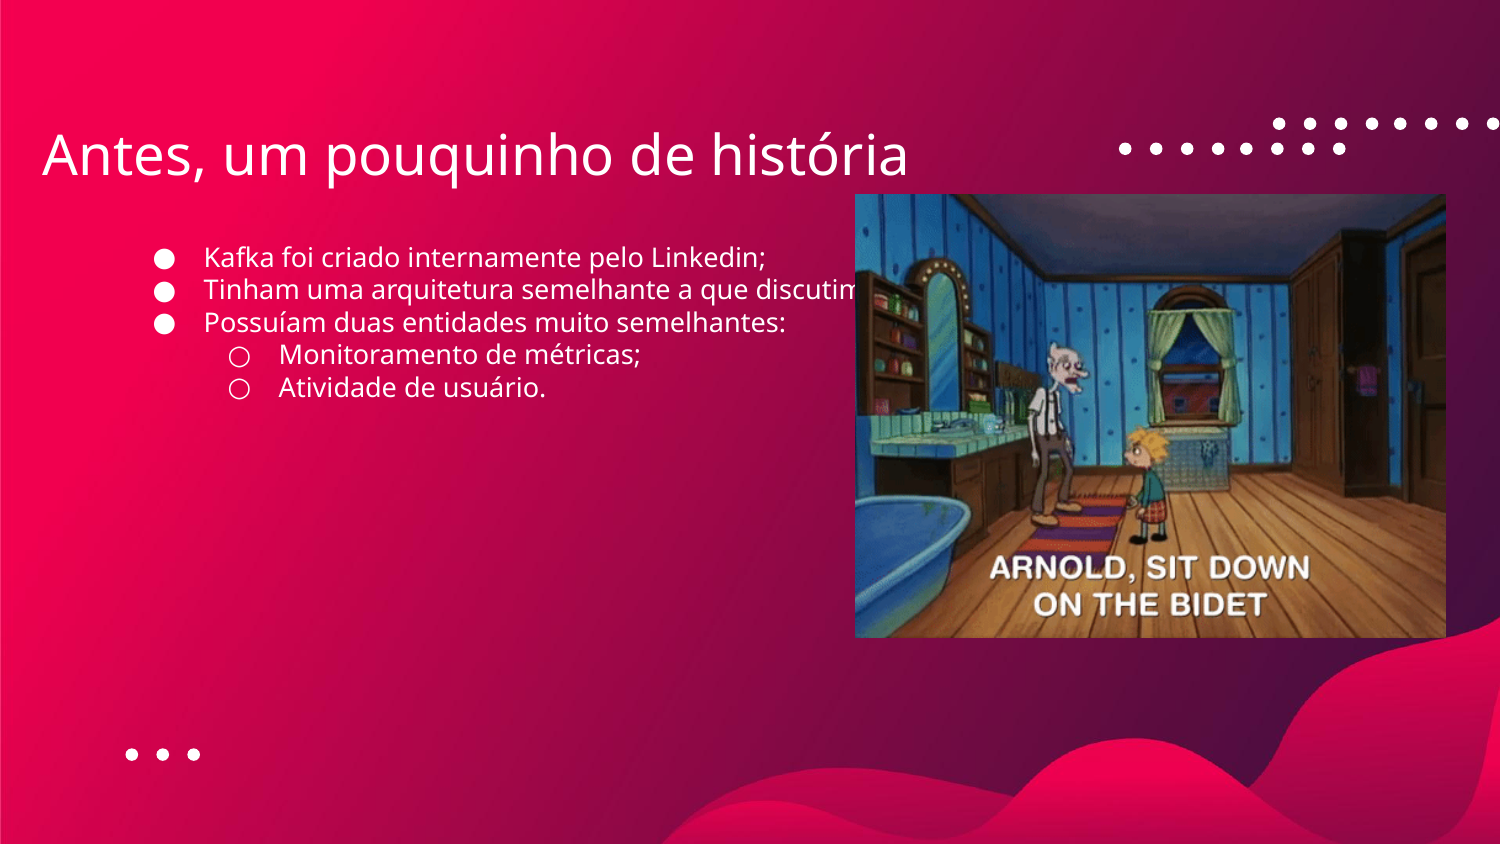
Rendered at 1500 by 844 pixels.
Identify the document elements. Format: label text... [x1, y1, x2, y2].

text_box [1332, 142, 1346, 156]
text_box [125, 748, 201, 762]
text_box [1240, 142, 1253, 156]
text_box [1365, 117, 1379, 130]
text_box [1334, 117, 1348, 130]
title Antes, um pouquinho de história [27, 117, 1240, 222]
text_box [1272, 117, 1286, 130]
picture [0, 0, 1500, 844]
text_box [1180, 142, 1194, 156]
text_box [1301, 142, 1315, 156]
text_box [1424, 117, 1438, 130]
text_box [1149, 142, 1163, 156]
text_box [1303, 117, 1317, 130]
text_box [1271, 142, 1284, 156]
text_box [1393, 117, 1407, 130]
text_box [1118, 142, 1132, 156]
text_box [1455, 117, 1469, 130]
text_box [1486, 117, 1500, 130]
text_box [1211, 142, 1225, 156]
list Kafka foi criado internamente pelo Linkedin; Tinham uma arquitetura semelhante a que discutimos; Possuíam duas entidades muito semelhantes: Monitoramento de métricas; Atividade de usuário. [113, 225, 1340, 725]
